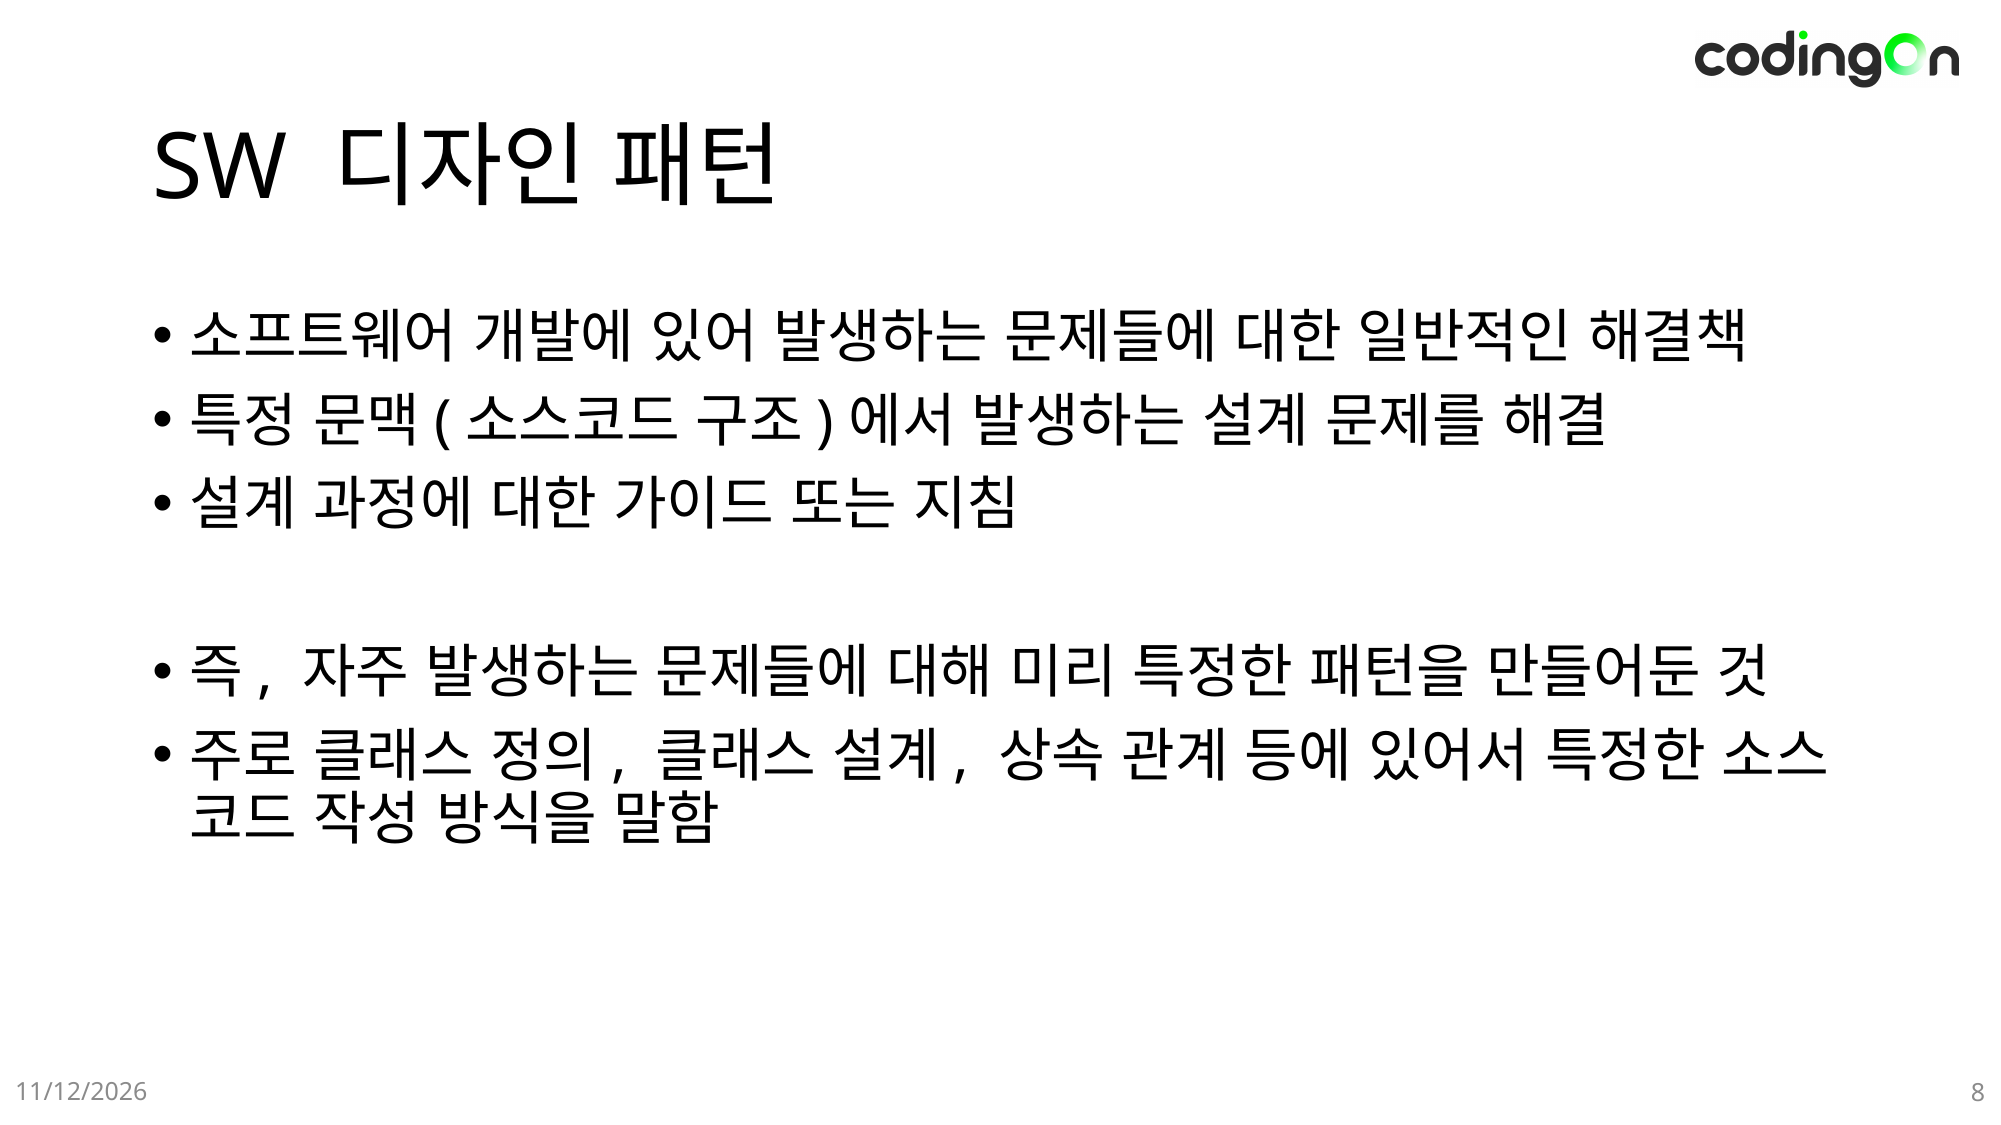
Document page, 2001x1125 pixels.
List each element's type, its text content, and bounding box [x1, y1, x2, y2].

picture [1695, 30, 1959, 88]
title SW 디자인 패턴 [137, 59, 1863, 278]
slide_number 01-12(Sun) [0, 1062, 450, 1123]
list 소프트웨어 개발에 있어 발생하는 문제들에 대한 일반적인 해결책 특정 문맥(소스코드 구조)에서 발생하는 설계 문제를 해결 설계 과정에 대한 가이드 또는 지침 즉, 자주 발생하는 문제들에 대해 미리 특정한 패턴을 만들어둔 것 주로 클래스 정의, 클래스 설계, 상속 관계 등에 있어서 특정한 소스 코드 작성 방식을 말함 [137, 299, 1863, 1014]
slide_number 8 [1550, 1063, 2000, 1124]
